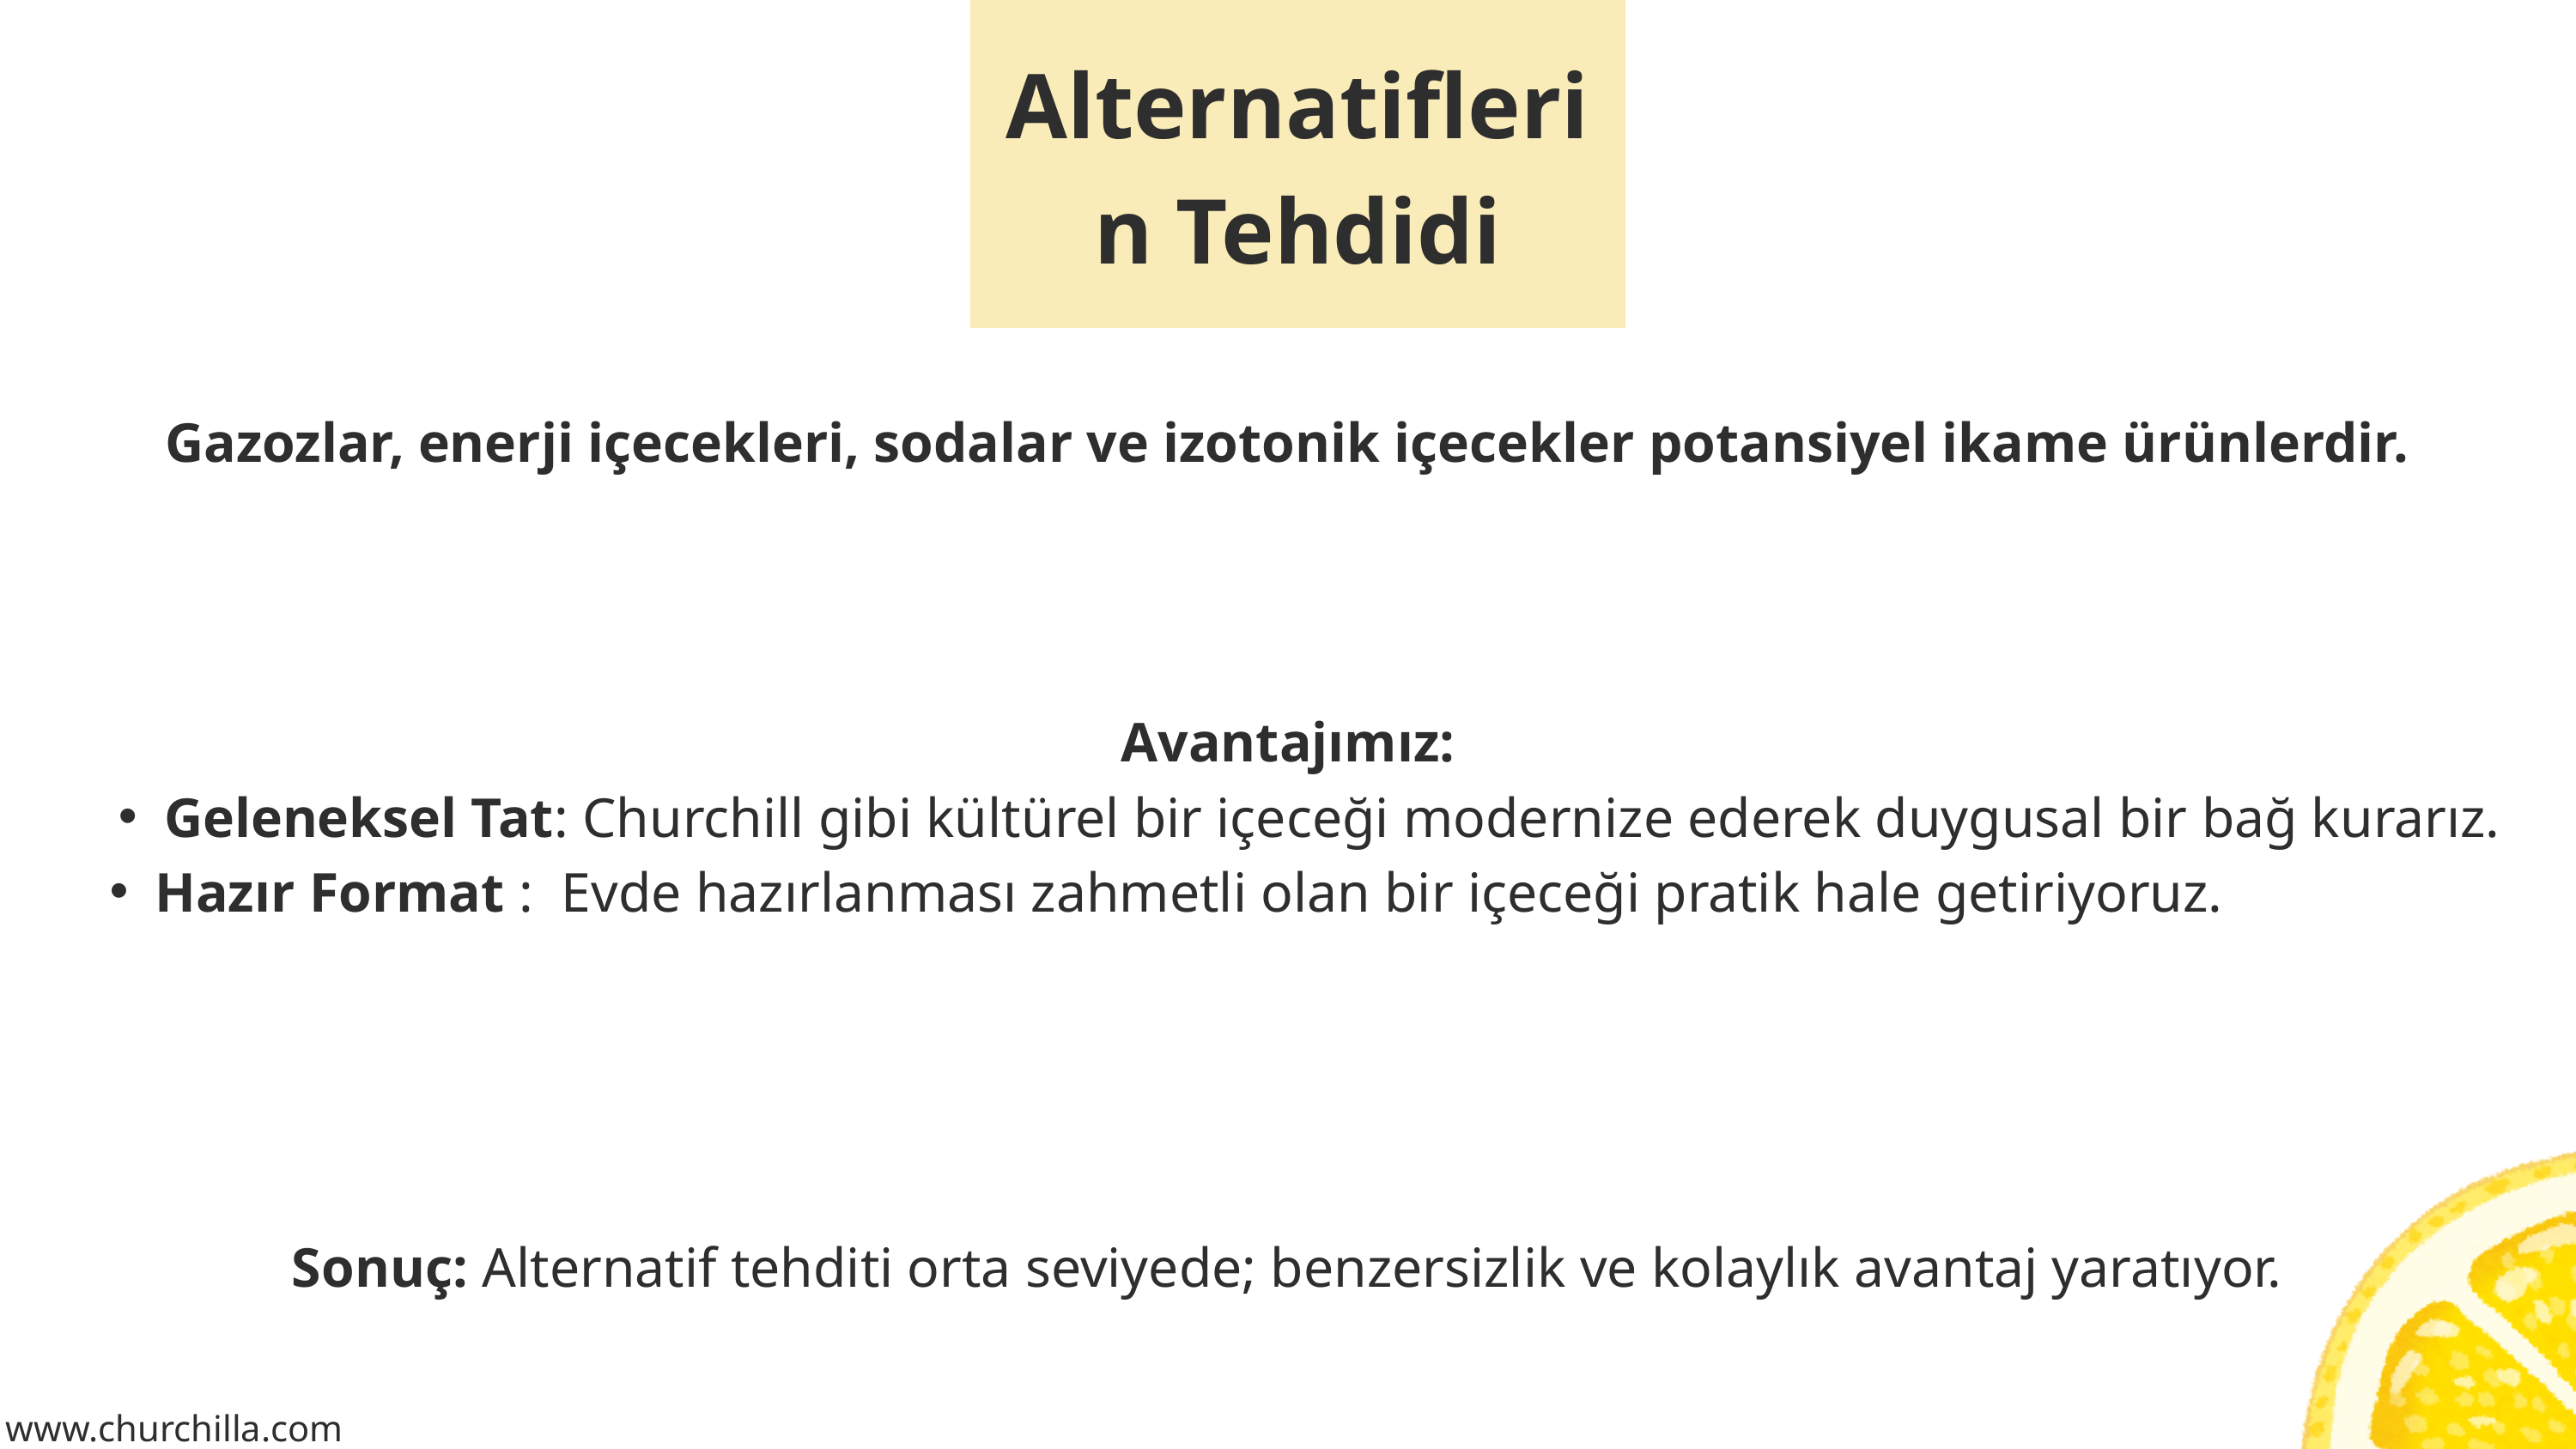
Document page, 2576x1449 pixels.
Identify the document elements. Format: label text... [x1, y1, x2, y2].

text_box Gazozlar, enerji içecekleri, sodalar ve izotonik içecekler potansiyel ikame ürünlerdir. [118, 397, 2458, 474]
text_box [2296, 1143, 2576, 1449]
text_box Avantajımız: Geleneksel Tat: Churchill gibi kültürel bir içeceği modernize ederek duygusal bir bağ kurarız. Hazır Format : Evde hazırlanması zahmetli olan bir içeceği pratik hale getiriyoruz. Sonuç: Alternatif tehditi orta seviyede; benzersizlik ve kolaylık avantaj yaratıyor. [64, 697, 2512, 1449]
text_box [969, 0, 1626, 328]
text_box www.churchilla.com [0, 1398, 349, 1449]
